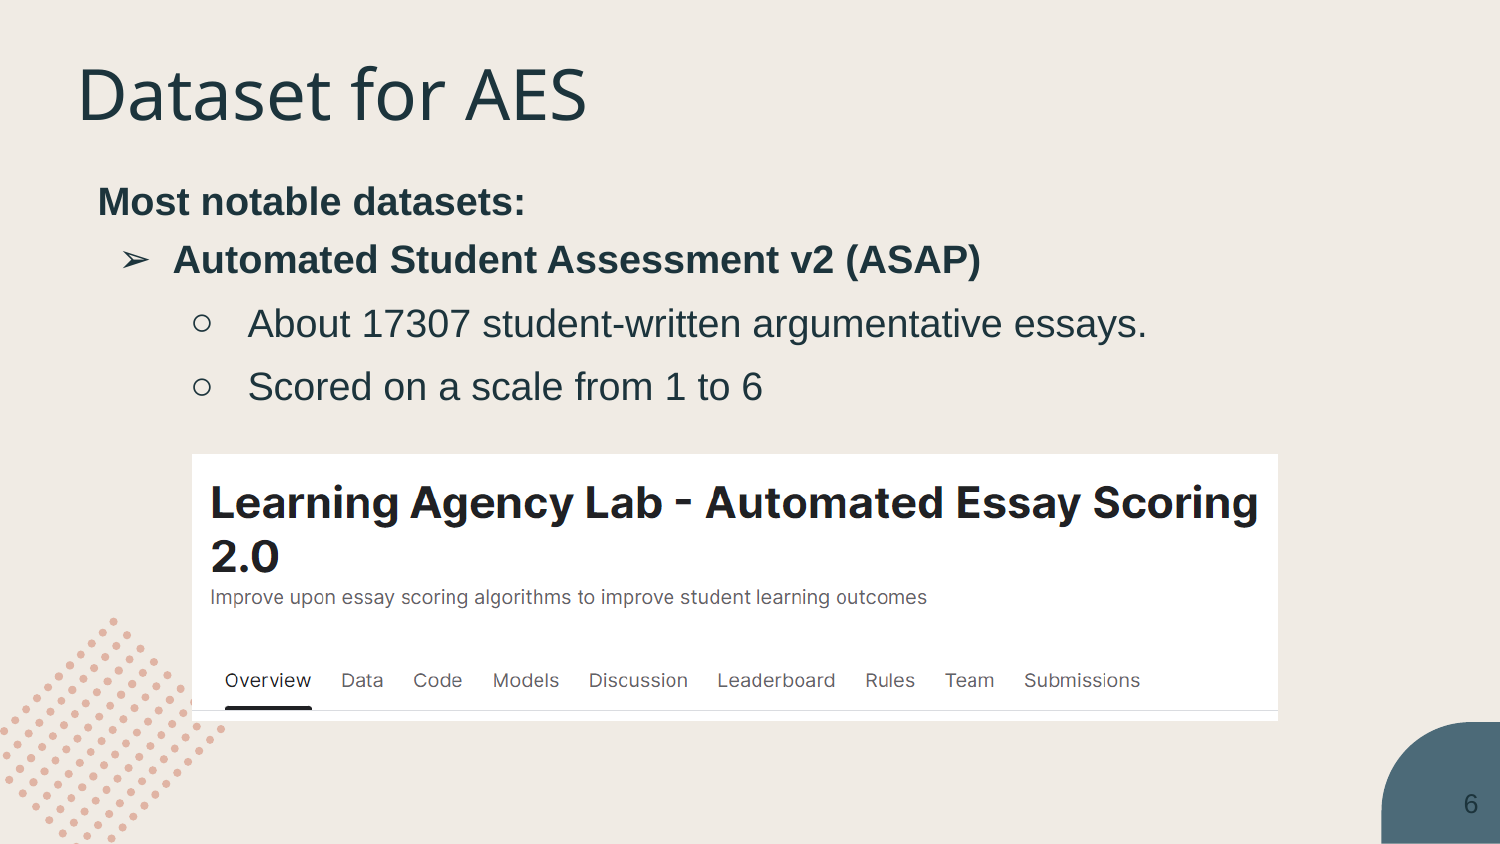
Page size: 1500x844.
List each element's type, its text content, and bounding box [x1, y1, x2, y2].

picture [192, 453, 1278, 721]
title Dataset for AES [60, 52, 1324, 157]
slide_number 6 [1403, 779, 1494, 844]
list Most notable datasets: Automated Student Assessment v2 (ASAP) About 17307 student-written argumentative essays. Scored on a scale from 1 to 6 [82, 173, 1352, 551]
